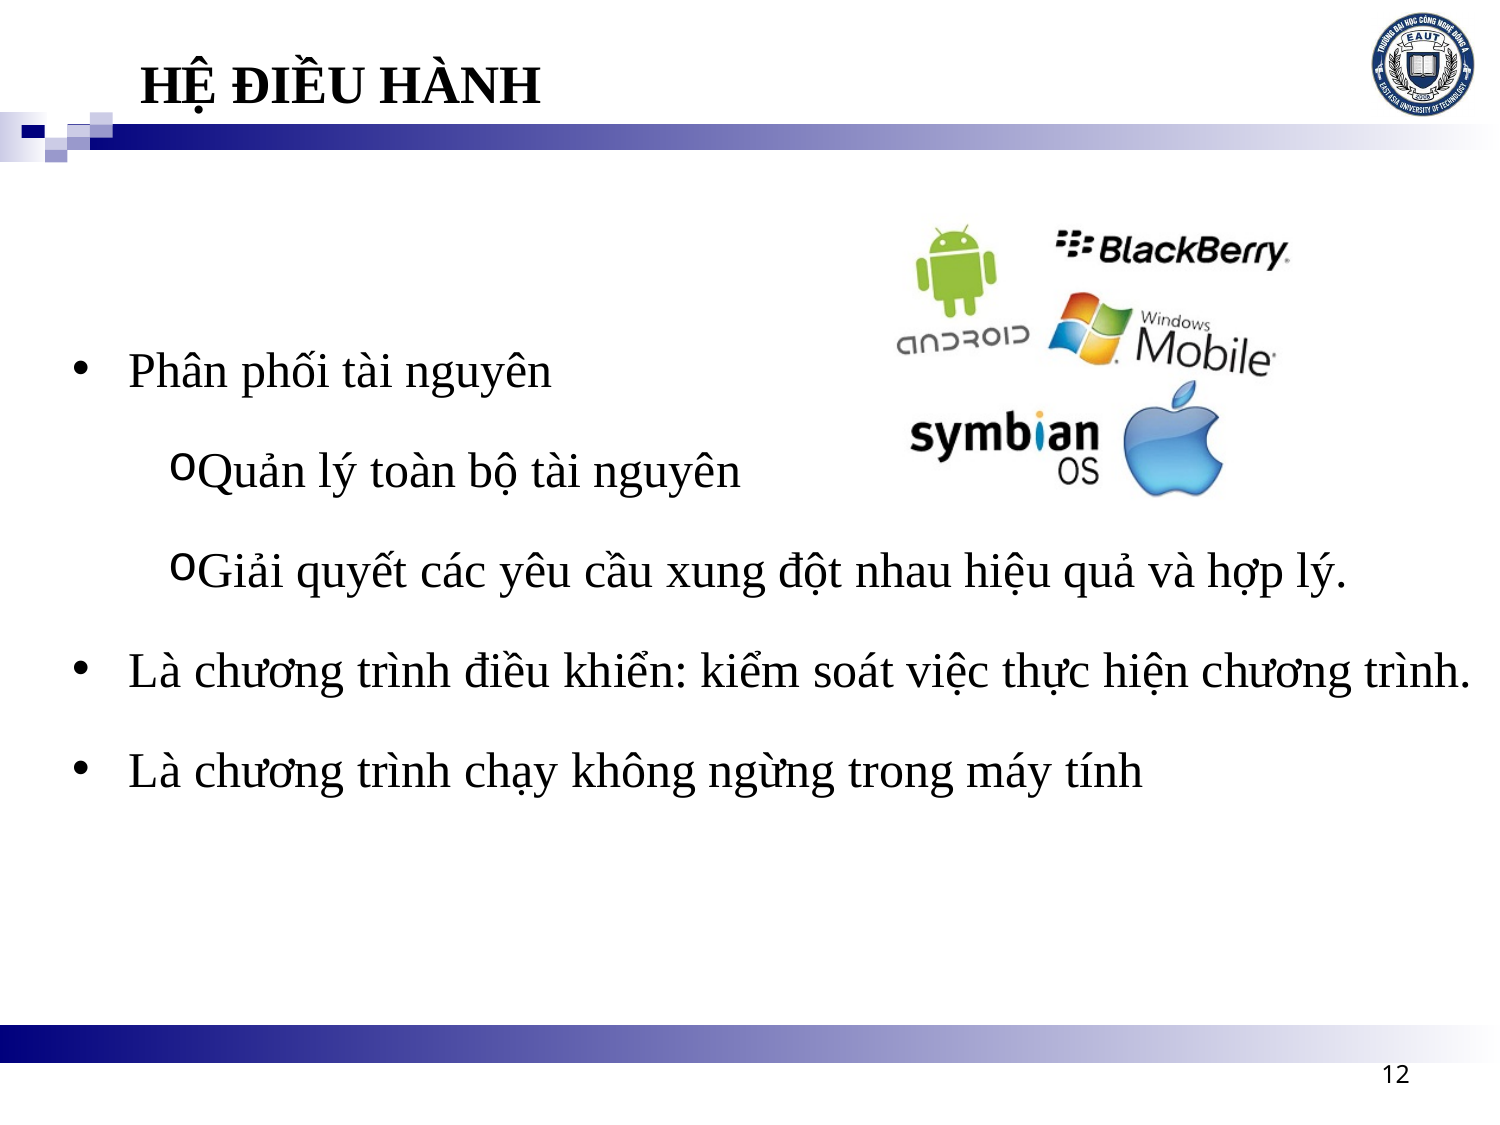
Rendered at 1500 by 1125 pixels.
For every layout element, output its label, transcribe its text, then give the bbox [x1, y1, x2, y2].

text_box Phân phối tài nguyên Quản lý toàn bộ tài nguyên Giải quyết các yêu cầu xung đột nhau hiệu quả và hợp lý. Là chương trình điều khiển: kiểm soát việc thực hiện chương trình. Là chương trình chạy không ngừng trong máy tính [57, 299, 1496, 925]
picture [864, 195, 1340, 524]
list HỆ ĐIỀU HÀNH [125, 22, 725, 123]
slide_number 12 [1074, 1025, 1425, 1100]
